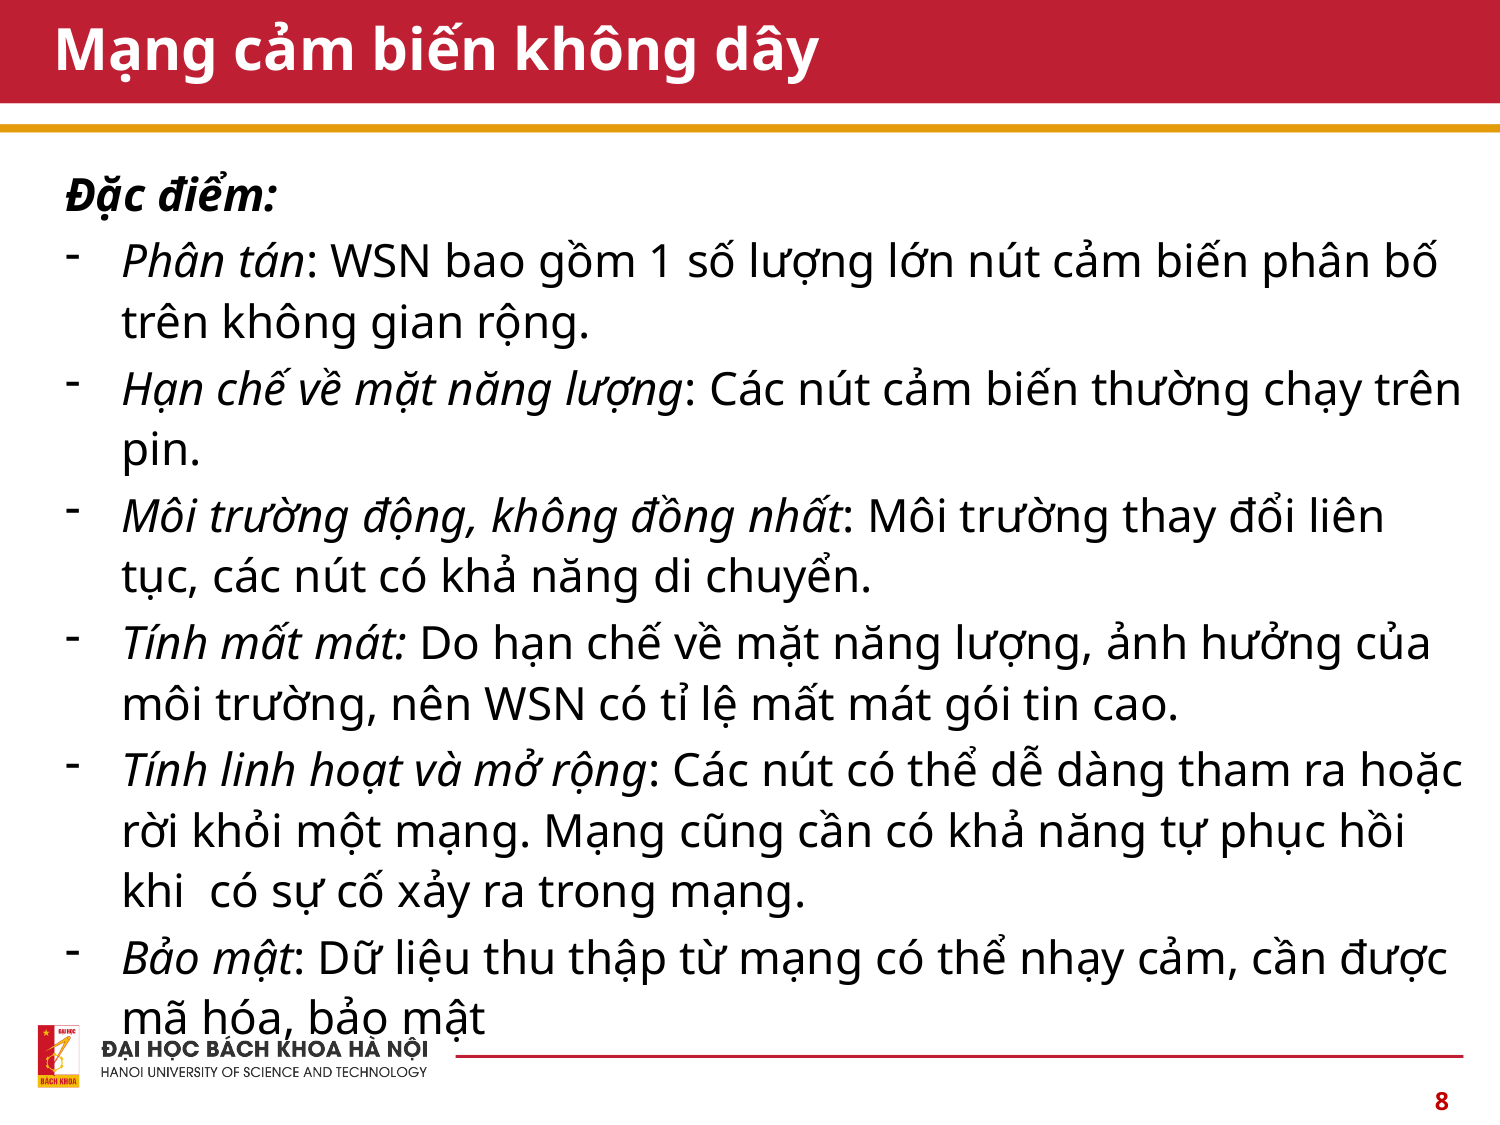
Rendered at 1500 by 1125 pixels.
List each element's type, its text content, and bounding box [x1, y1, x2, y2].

text_box Đặc điểm: Phân tán: WSN bao gồm 1 số lượng lớn nút cảm biến phân bố trên không gian rộng. Hạn chế về mặt năng lượng: Các nút cảm biến thường chạy trên pin. Môi trường động, không đồng nhất: Môi trường thay đổi liên tục, các nút có khả năng di chuyển. Tính mất mát: Do hạn chế về mặt năng lượng, ảnh hưởng của môi trường, nên WSN có tỉ lệ mất mát gói tin cao. Tính linh hoạt và mở rộng: Các nút có thể dễ dàng tham ra hoặc rời khỏi một mạng. Mạng cũng cần có khả năng tự phục hồi khi có sự cố xảy ra trong mạng. Bảo mật: Dữ liệu thu thập từ mạng có thể nhạy cảm, cần được mã hóa, bảo mật [50, 152, 1491, 1052]
slide_number 8 [1126, 1078, 1464, 1125]
title Mạng cảm biến không dây [38, 12, 1462, 87]
picture [0, 0, 1500, 1125]
